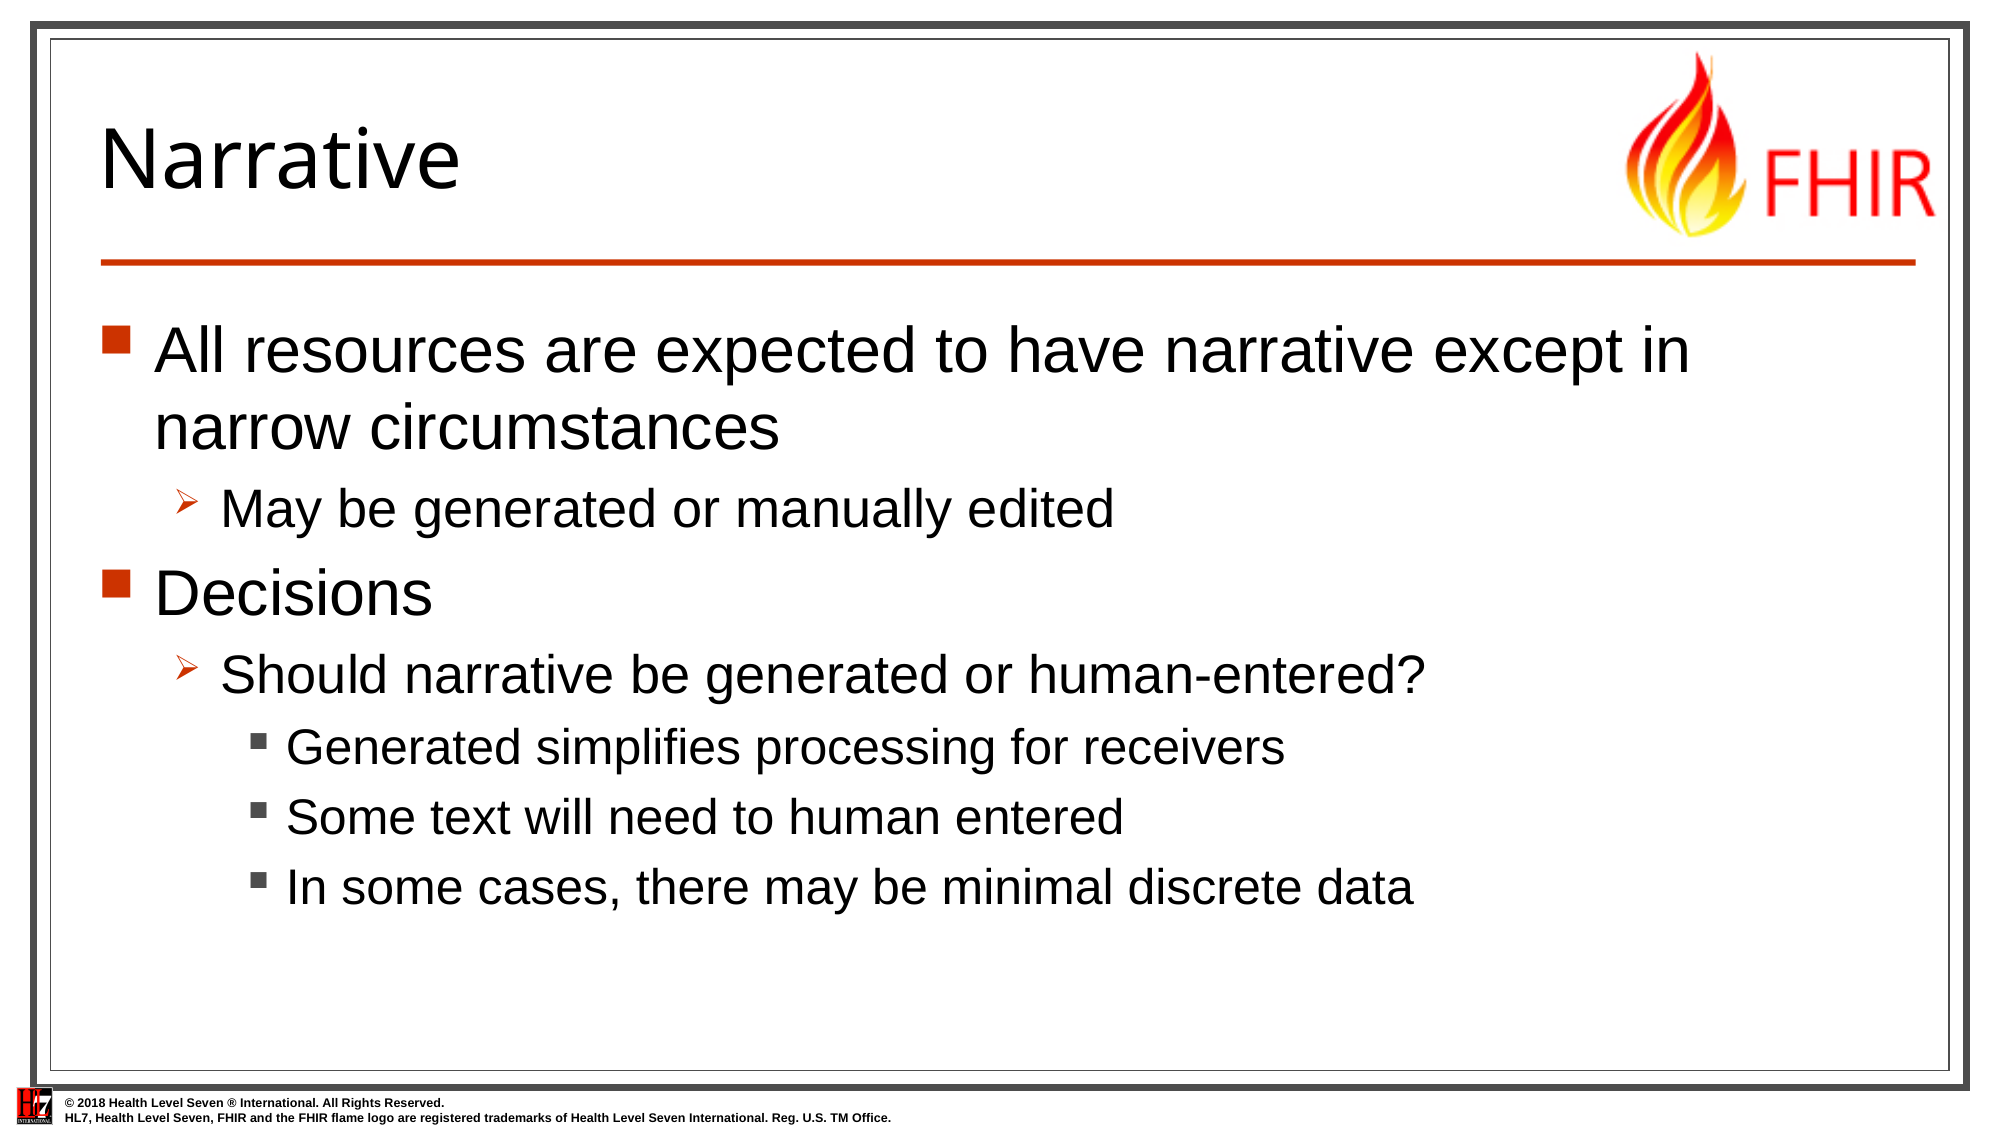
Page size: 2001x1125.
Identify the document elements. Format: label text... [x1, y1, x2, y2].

list All resources are expected to have narrative except in narrow circumstances May be generated or manually edited Decisions Should narrative be generated or human-entered? Generated simplifies processing for receivers Some text will need to human entered In some cases, there may be minimal discrete data [83, 299, 1917, 1026]
picture [1613, 41, 1948, 247]
picture [16, 1087, 53, 1125]
title Narrative [83, 77, 1614, 213]
